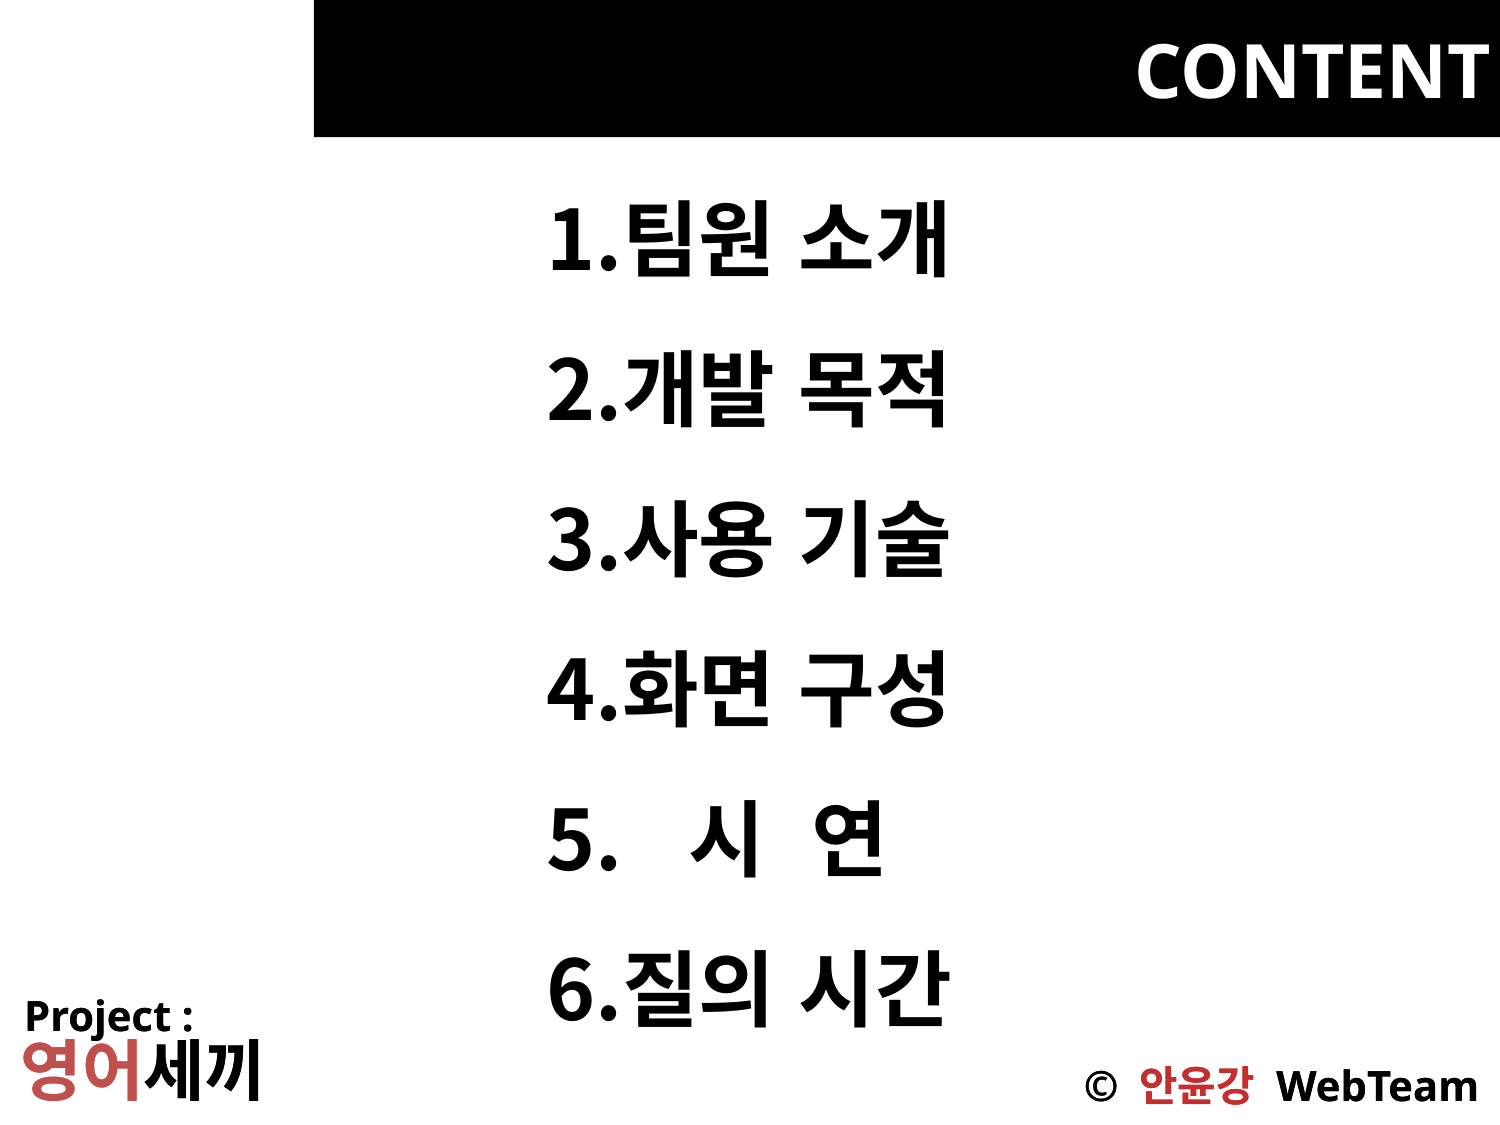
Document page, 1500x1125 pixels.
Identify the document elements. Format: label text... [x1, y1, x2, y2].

text_box © 안윤강 WebTeam [1068, 1052, 1500, 1117]
text_box 팀원 소개 개발 목적 사용 기술 화면 구성 시 연 질의 시간 [531, 130, 1329, 1045]
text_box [5, 981, 302, 1118]
text_box CONTENT [312, 0, 1500, 139]
